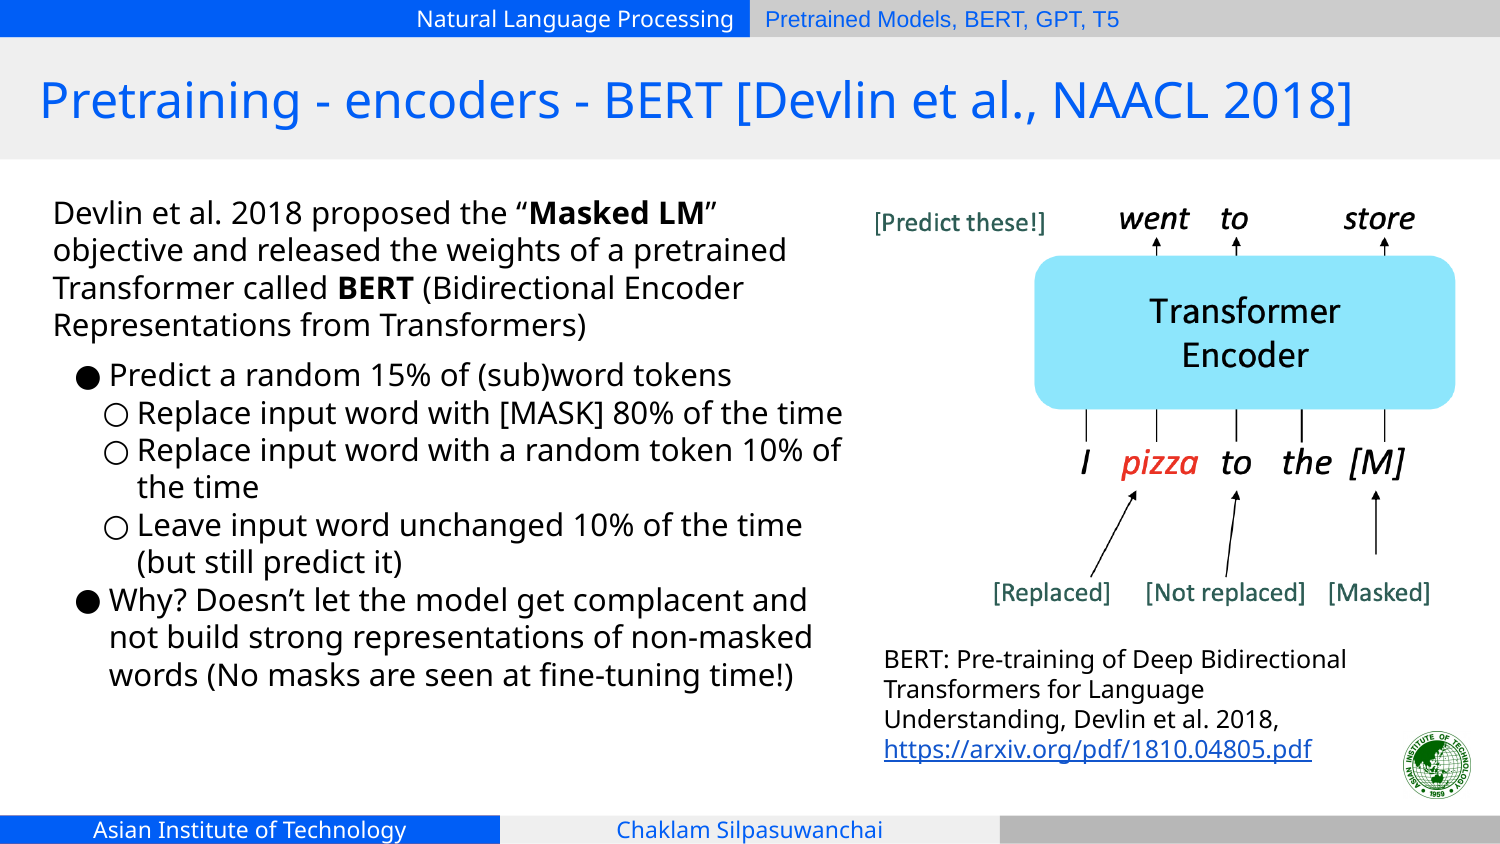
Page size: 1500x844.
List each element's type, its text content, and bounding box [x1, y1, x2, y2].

text_box BERT: Pre-training of Deep Bidirectional Transformers for Language Understanding, Devlin et al. 2018, https://arxiv.org/pdf/1810.04805.pdf [868, 628, 1400, 783]
picture [863, 196, 1463, 617]
title Pretraining - encoders - BERT [Devlin et al., NAACL 2018] [24, 37, 1475, 160]
picture [1403, 731, 1471, 799]
list Devlin et al. 2018 proposed the “Masked LM” objective and released the weights of a pretrained Transformer called BERT (Bidirectional Encoder Representations from Transformers) Predict a random 15% of (sub)word tokens Replace input word with [MASK] 80% of the time Replace input word with a random token 10% of the time Leave input word unchanged 10% of the time (but still predict it) Why? Doesn’t let the model get complacent and not build strong representations of non-masked words (No masks are seen at fine-tuning time!) [37, 178, 864, 750]
